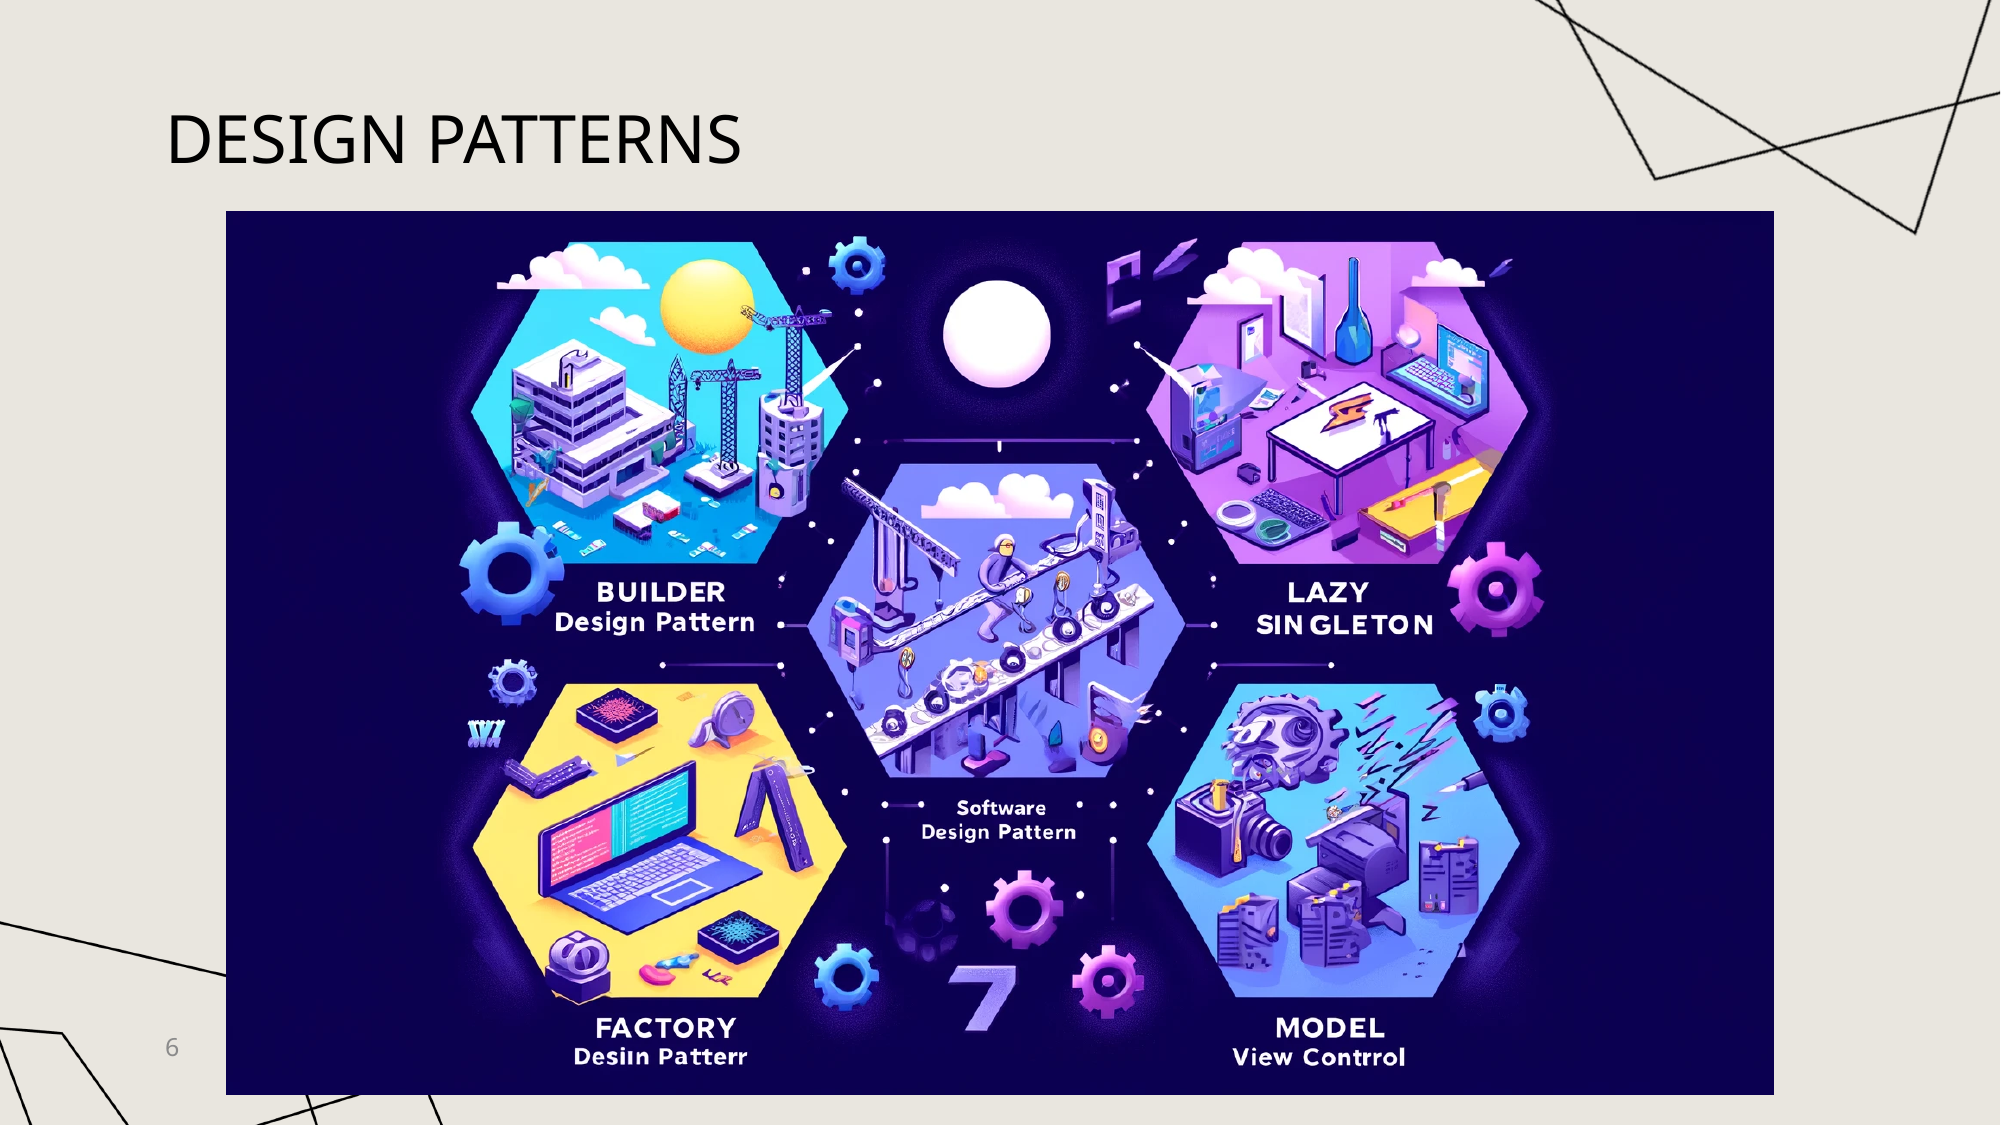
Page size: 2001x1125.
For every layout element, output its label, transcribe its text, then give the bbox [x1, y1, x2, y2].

picture [0, 0, 2001, 1125]
title Design Patterns [150, 59, 1850, 225]
slide_number 6 [150, 1024, 226, 1074]
